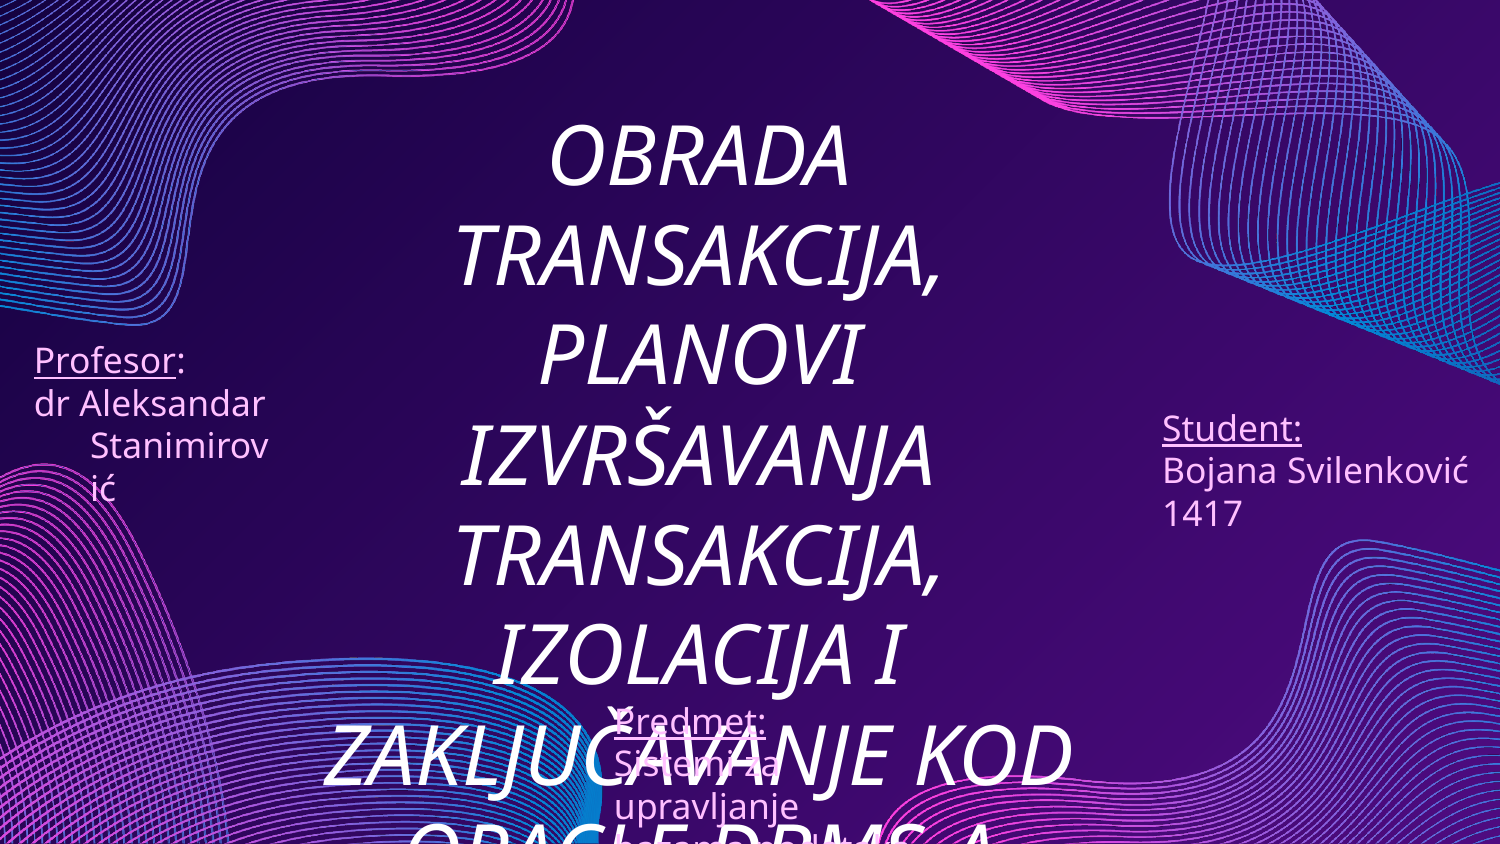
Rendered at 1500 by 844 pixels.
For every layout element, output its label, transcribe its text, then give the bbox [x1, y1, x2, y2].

text_box Student: Bojana Svilenković 1417 [1147, 398, 1500, 541]
text_box Predmet: Sistemi za upravljanje bazama podataka [599, 691, 952, 844]
picture [0, 0, 1500, 844]
title OBRADA TRANSAKCIJA, PLANOVI IZVRŠAVANJA TRANSAKCIJA, IZOLACIJA I ZAKLJUČAVANJE KOD ORACLE DBMS-A [280, 86, 1119, 461]
subtitle Profesor: dr Aleksandar Stanimirović [0, 323, 286, 474]
